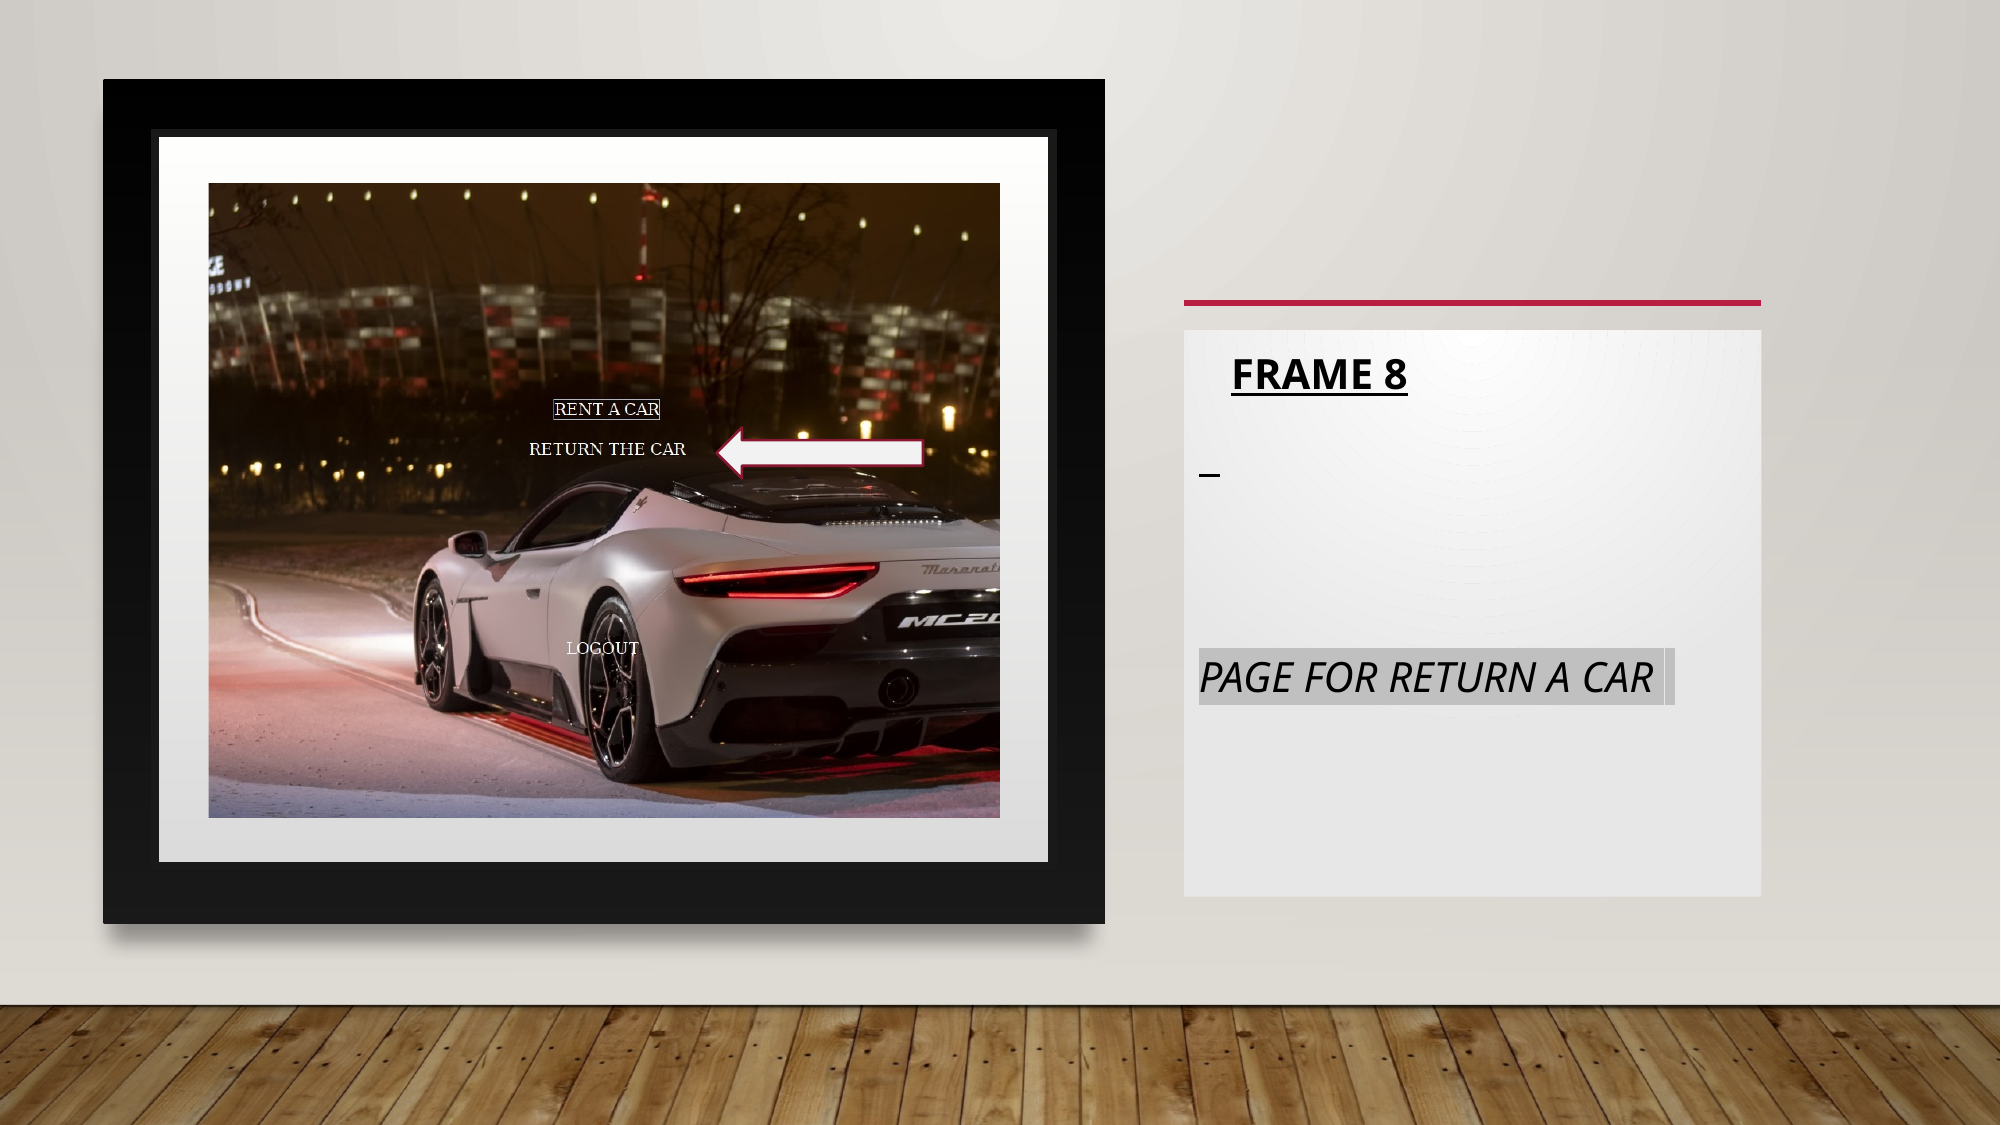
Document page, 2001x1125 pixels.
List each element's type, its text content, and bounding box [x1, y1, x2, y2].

picture [208, 182, 1001, 818]
list FRAME 8 PAGE FOR RETURN A CAR [1184, 330, 1762, 897]
text_box [0, 330, 2000, 1004]
text_box [0, 0, 2000, 330]
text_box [103, 78, 1106, 924]
picture [0, 1006, 2000, 1125]
